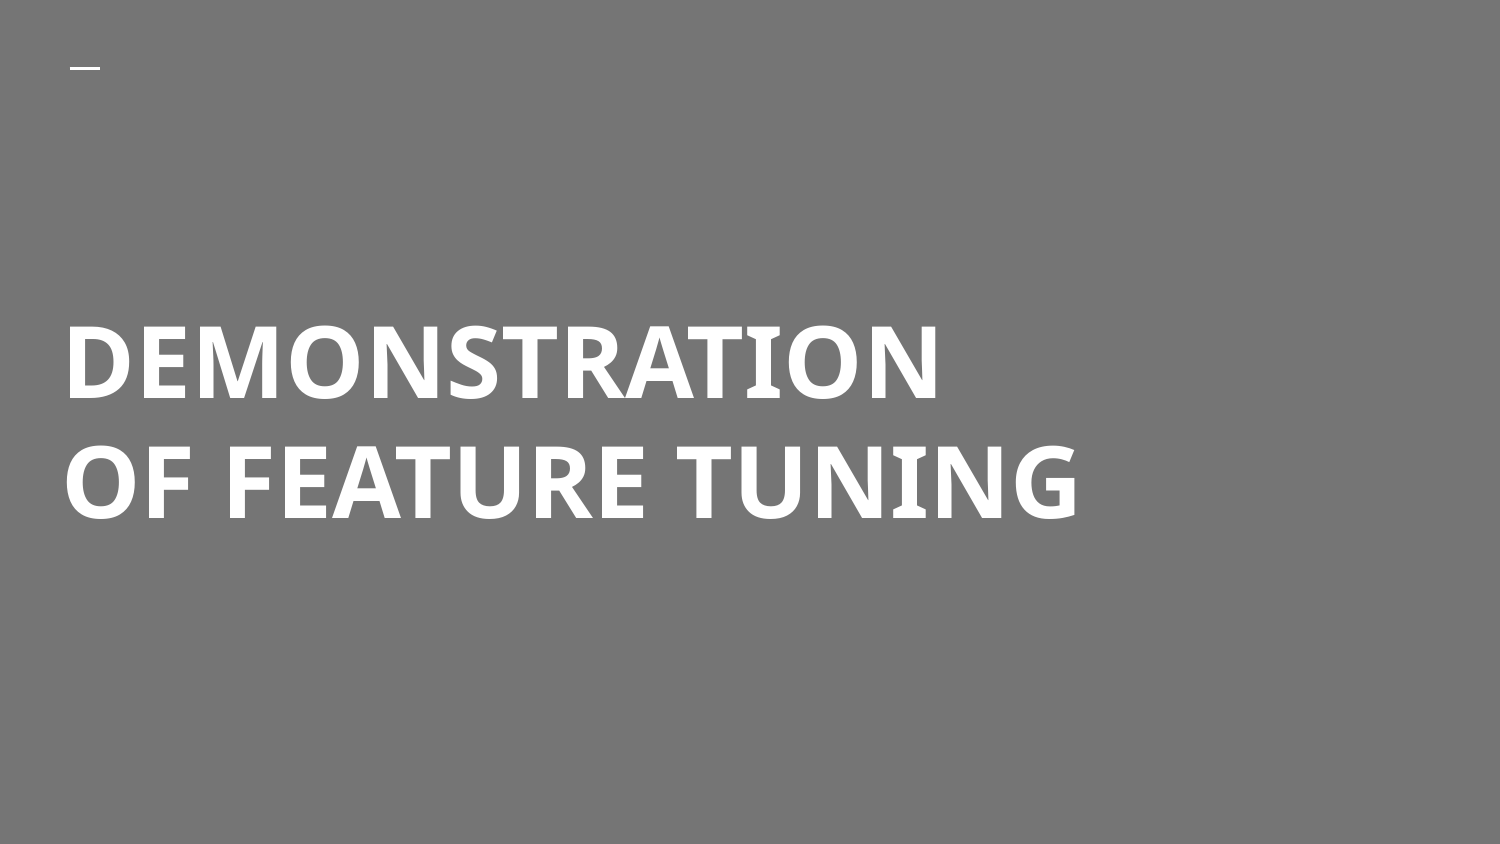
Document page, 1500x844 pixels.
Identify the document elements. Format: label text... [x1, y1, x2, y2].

title DEMONSTRATION OF FEATURE TUNING [46, 104, 1110, 734]
